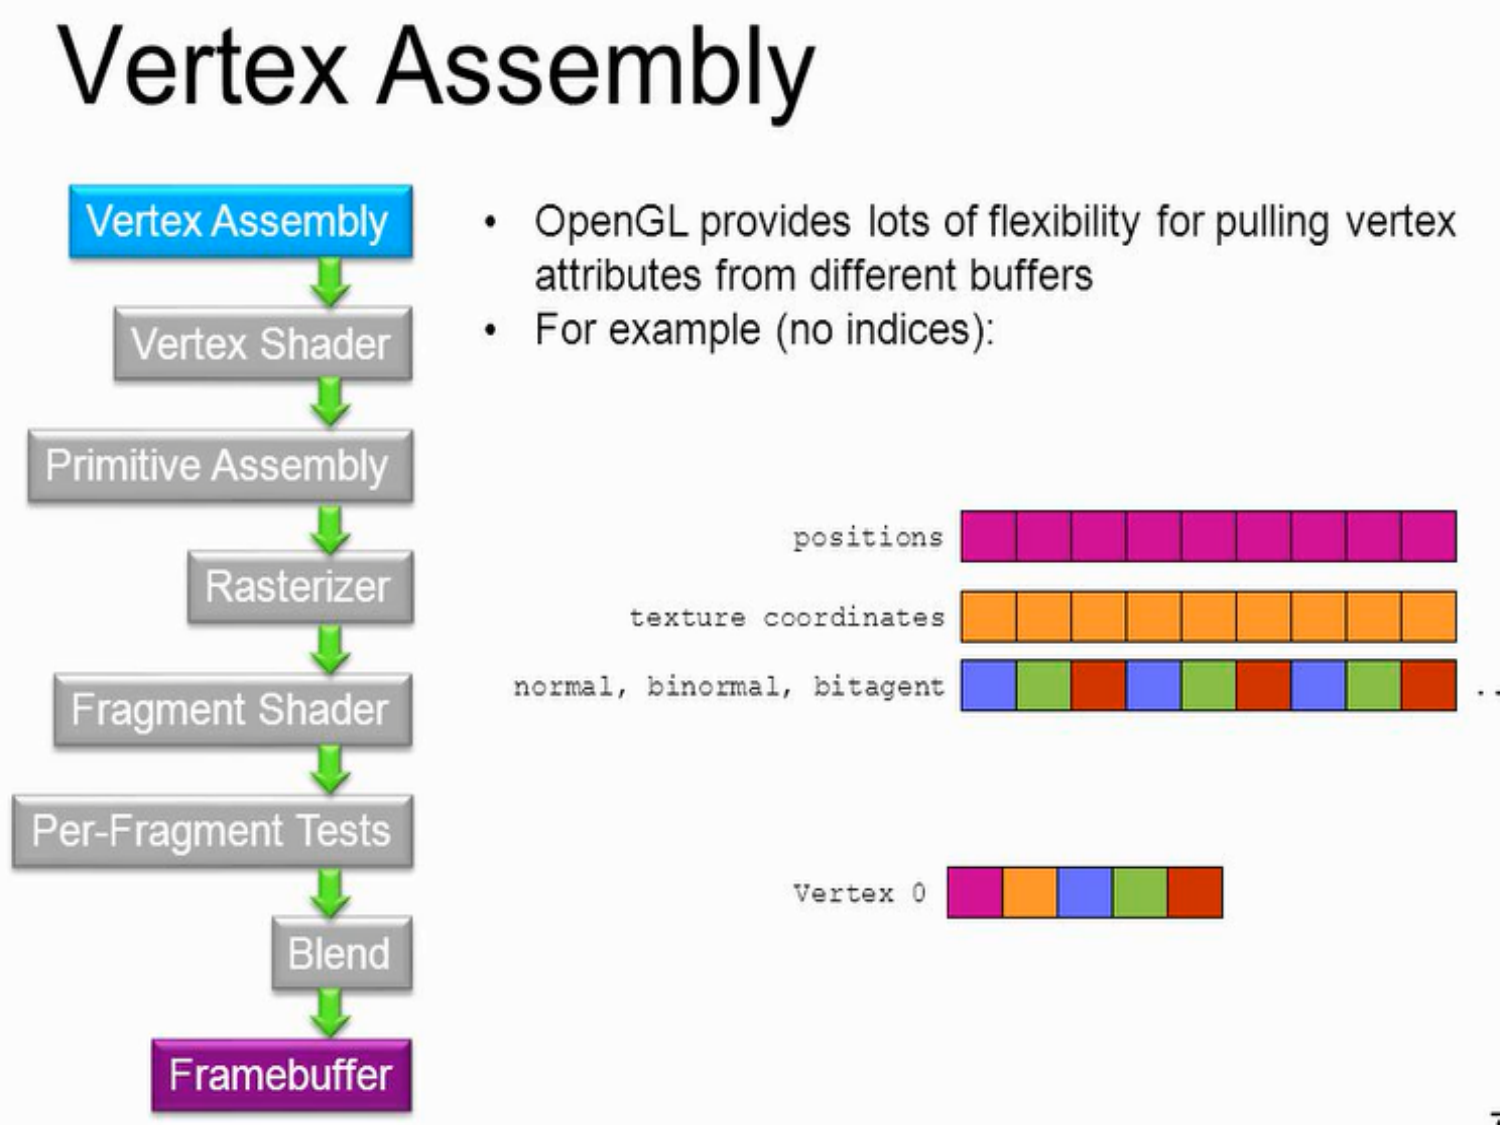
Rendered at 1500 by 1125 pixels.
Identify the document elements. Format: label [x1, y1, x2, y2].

list [0, 0, 1500, 1125]
